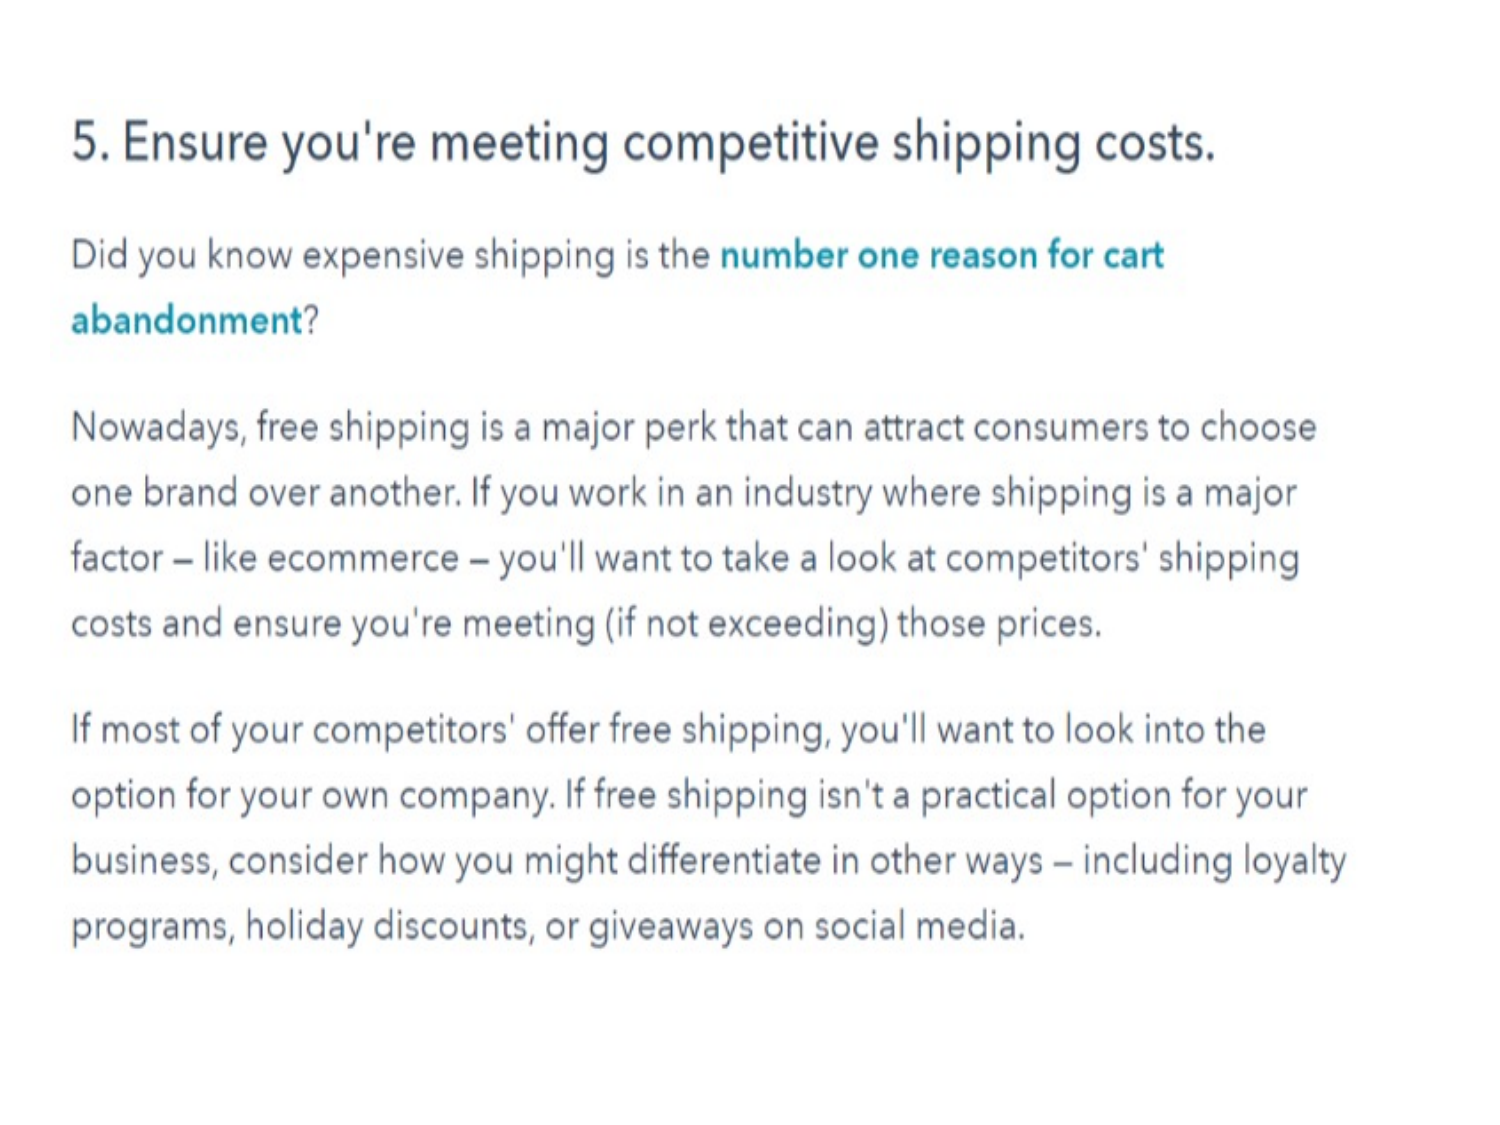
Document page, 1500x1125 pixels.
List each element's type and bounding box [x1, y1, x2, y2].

picture [49, 99, 1451, 988]
